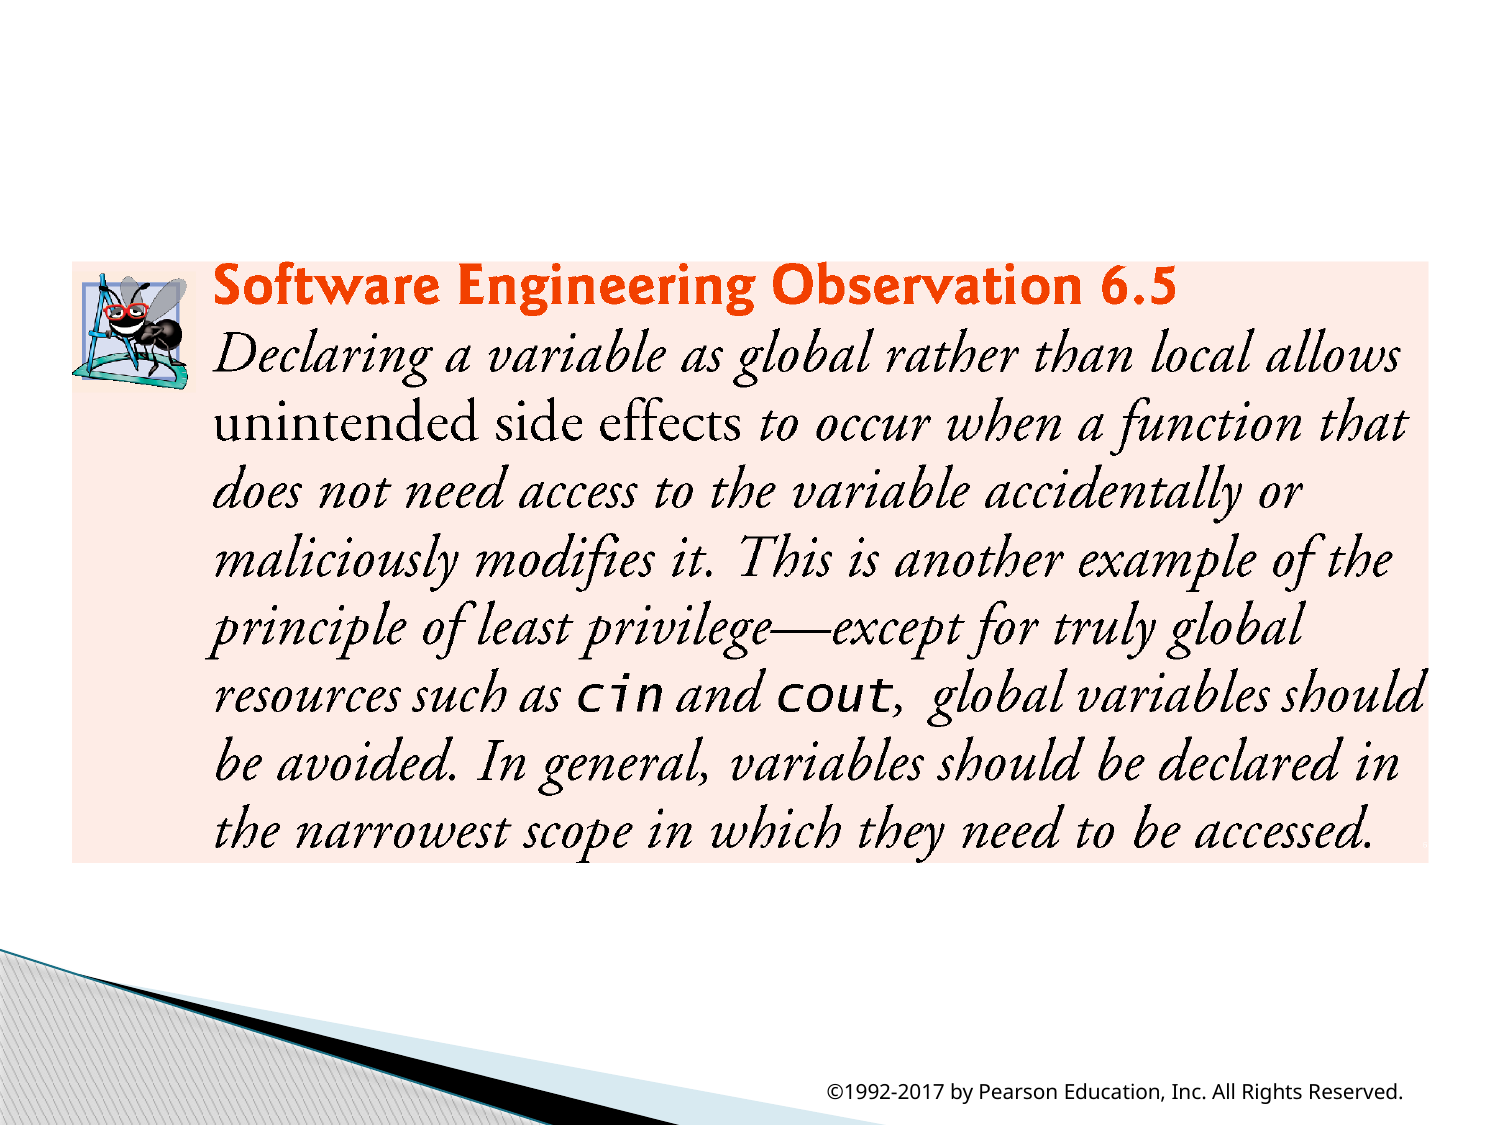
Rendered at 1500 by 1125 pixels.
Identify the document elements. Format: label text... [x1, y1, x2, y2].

footer ©1992-2017 by Pearson Education, Inc. All Rights Reserved. [650, 1051, 1419, 1112]
picture [0, 189, 1500, 936]
